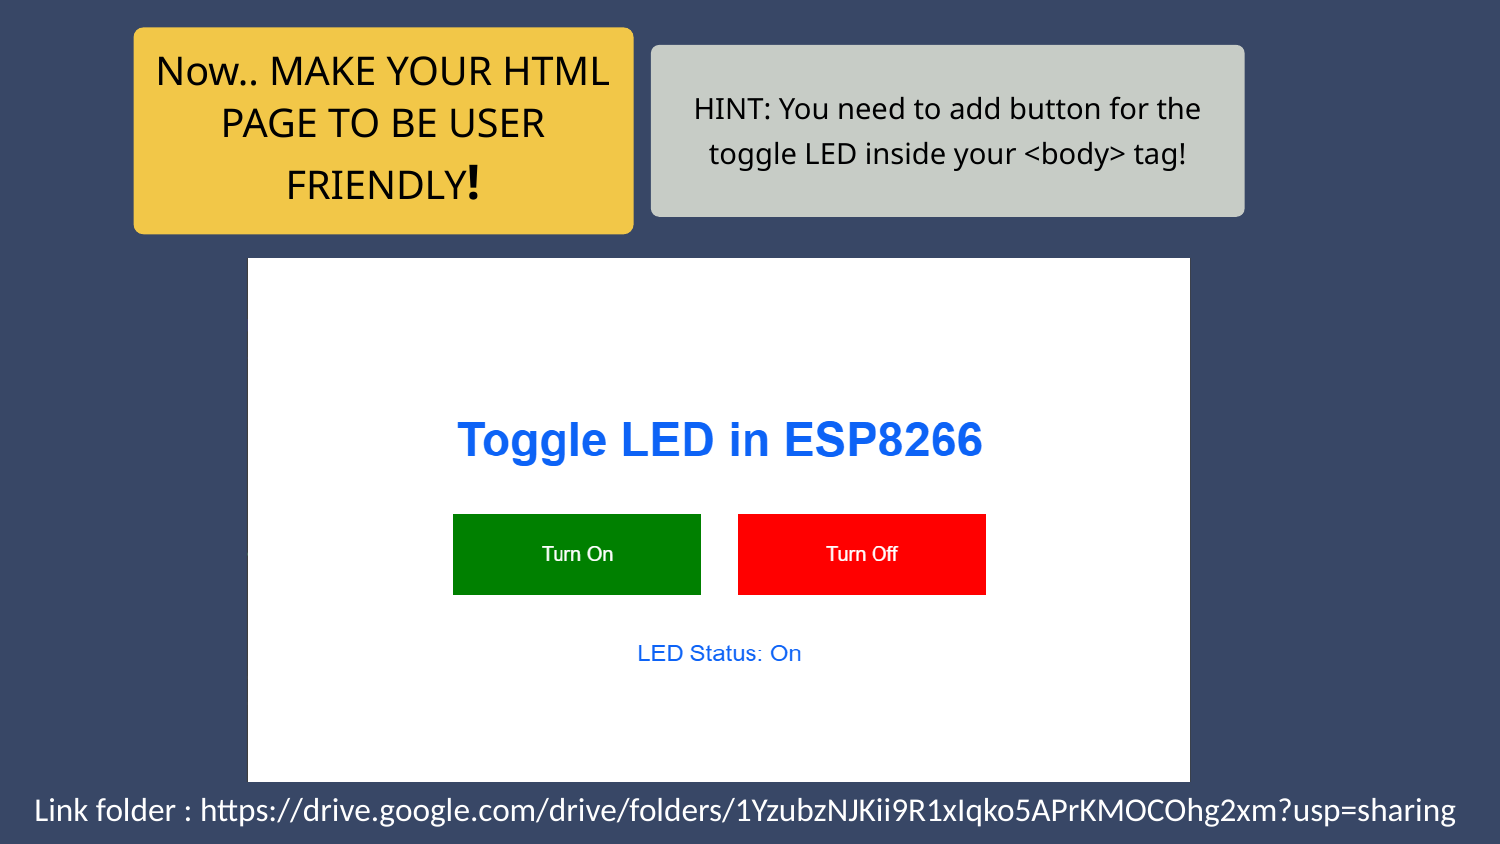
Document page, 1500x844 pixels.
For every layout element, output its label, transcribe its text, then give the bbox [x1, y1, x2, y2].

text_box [650, 32, 1245, 218]
text_box [246, 258, 1191, 772]
text_box Link folder : https://drive.google.com/drive/folders/1YzubzNJKii9R1xIqko5APrKMOCOhg2xm?usp=sharing [19, 772, 1481, 843]
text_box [132, 7, 634, 242]
